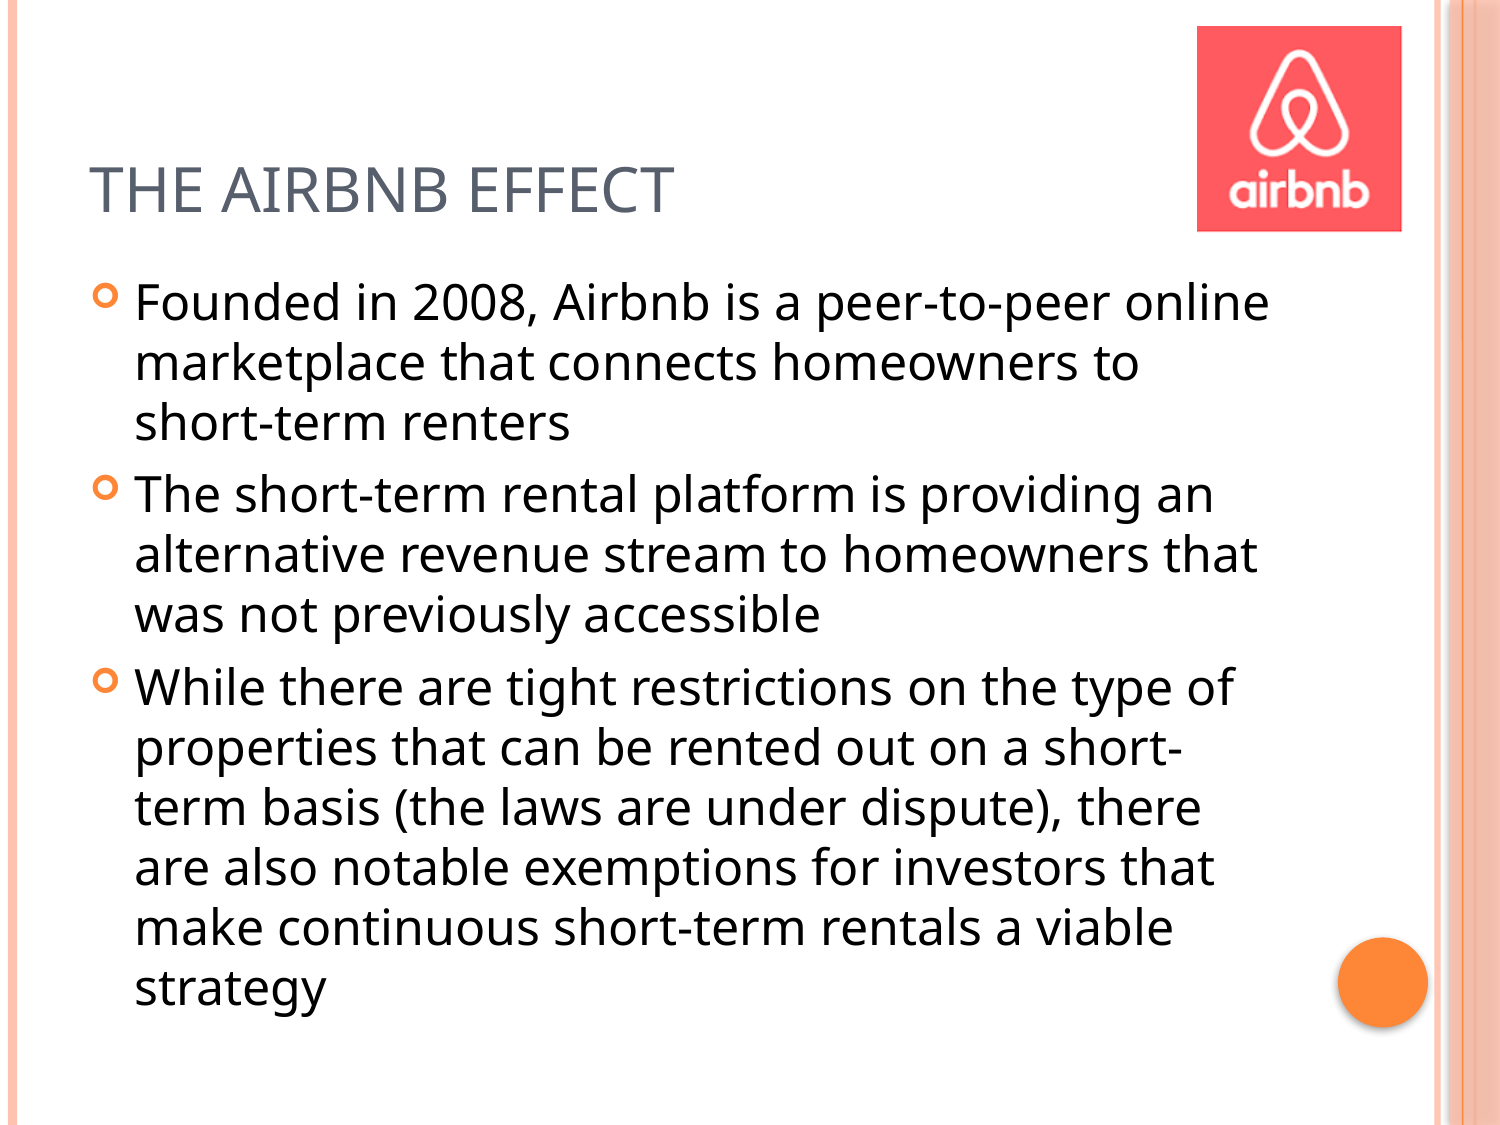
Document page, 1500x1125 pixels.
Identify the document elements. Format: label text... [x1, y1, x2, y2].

list Founded in 2008, Airbnb is a peer-to-peer online marketplace that connects homeowners to short-term renters The short-term rental platform is providing an alternative revenue stream to homeowners that was not previously accessible While there are tight restrictions on the type of properties that can be rented out on a short-term basis (the laws are under dispute), there are also notable exemptions for investors that make continuous short-term rentals a viable strategy [75, 262, 1300, 1062]
title The Airbnb Effect [75, 45, 1190, 233]
picture [1196, 26, 1404, 234]
